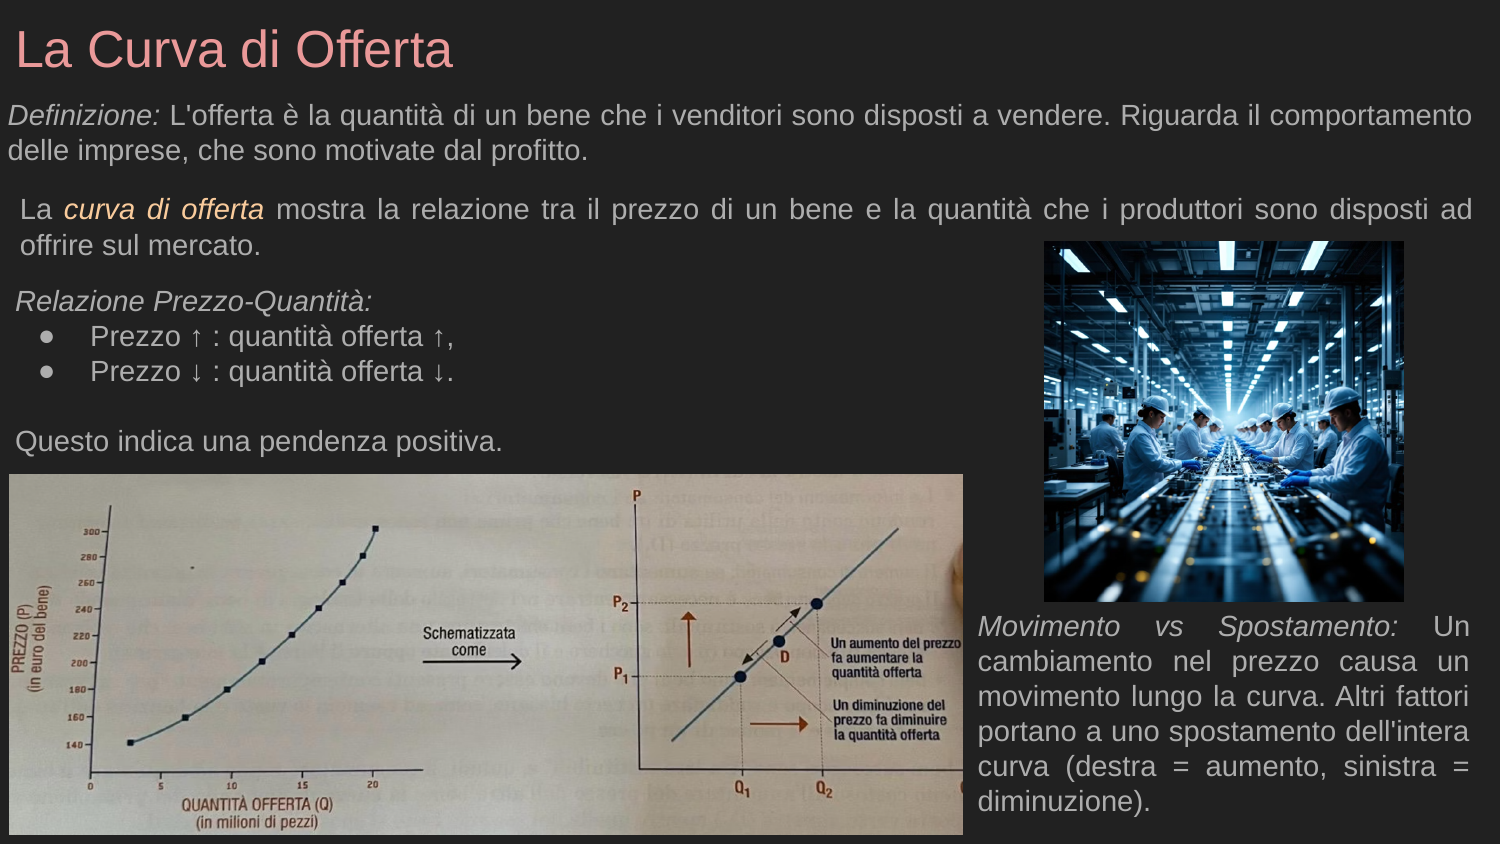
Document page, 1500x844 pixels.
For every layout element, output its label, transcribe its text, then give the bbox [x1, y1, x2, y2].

text_box La curva di offerta mostra la relazione tra il prezzo di un bene e la quantità che i produttori sono disposti ad offrire sul mercato. [4, 175, 1490, 276]
text_box Relazione Prezzo-Quantità: Prezzo ↑ : quantità offerta ↑, Prezzo ↓ : quantità offerta ↓. Questo indica una pendenza positiva. [0, 267, 963, 473]
picture [9, 474, 963, 835]
text_box Movimento vs Spostamento: Un cambiamento nel prezzo causa un movimento lungo la curva. Altri fattori portano a uno spostamento dell'intera curva (destra = aumento, sinistra = diminuzione). [967, 592, 1486, 832]
text_box Definizione: L'offerta è la quantità di un bene che i venditori sono disposti a vendere. Riguarda il comportamento delle imprese, che sono motivate dal profitto. [0, 81, 1490, 182]
picture [1043, 241, 1405, 602]
text_box La Curva di Offerta [0, 0, 493, 81]
